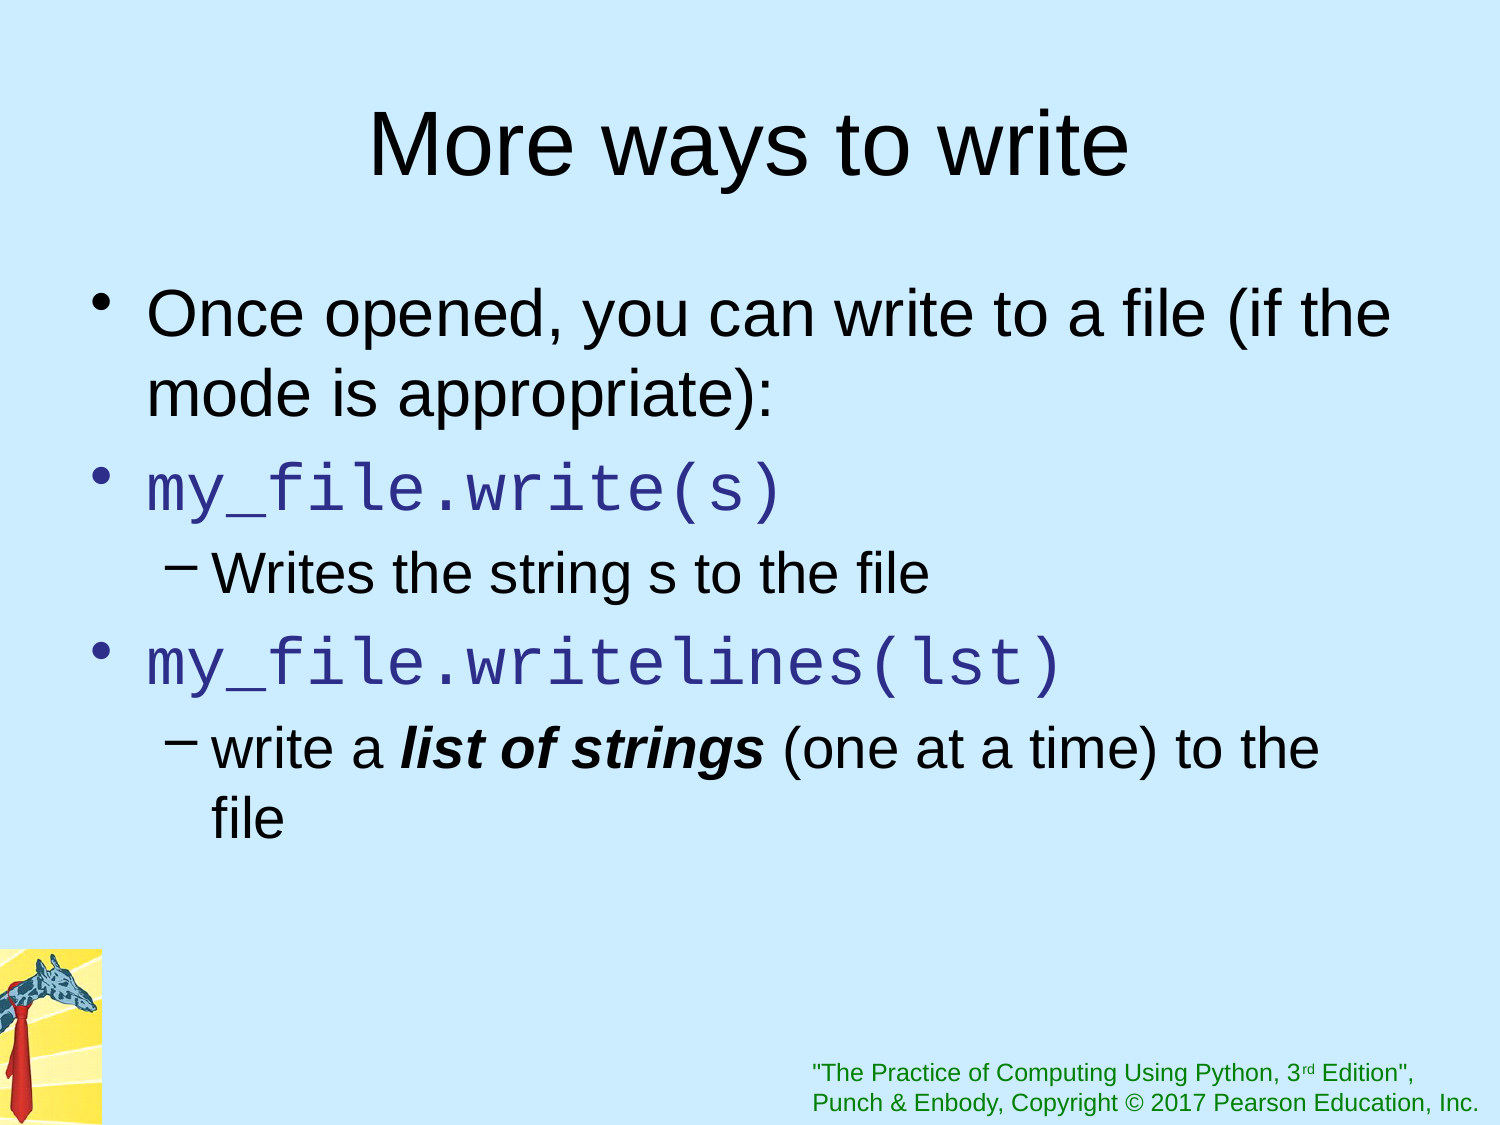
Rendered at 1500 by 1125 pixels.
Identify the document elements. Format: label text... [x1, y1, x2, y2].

picture [0, 949, 102, 1125]
title More ways to write [75, 45, 1425, 233]
list Once opened, you can write to a file (if the mode is appropriate): my_file.write(s) Writes the string s to the file my_file.writelines(lst) write a list of strings (one at a time) to the file [75, 262, 1425, 1005]
